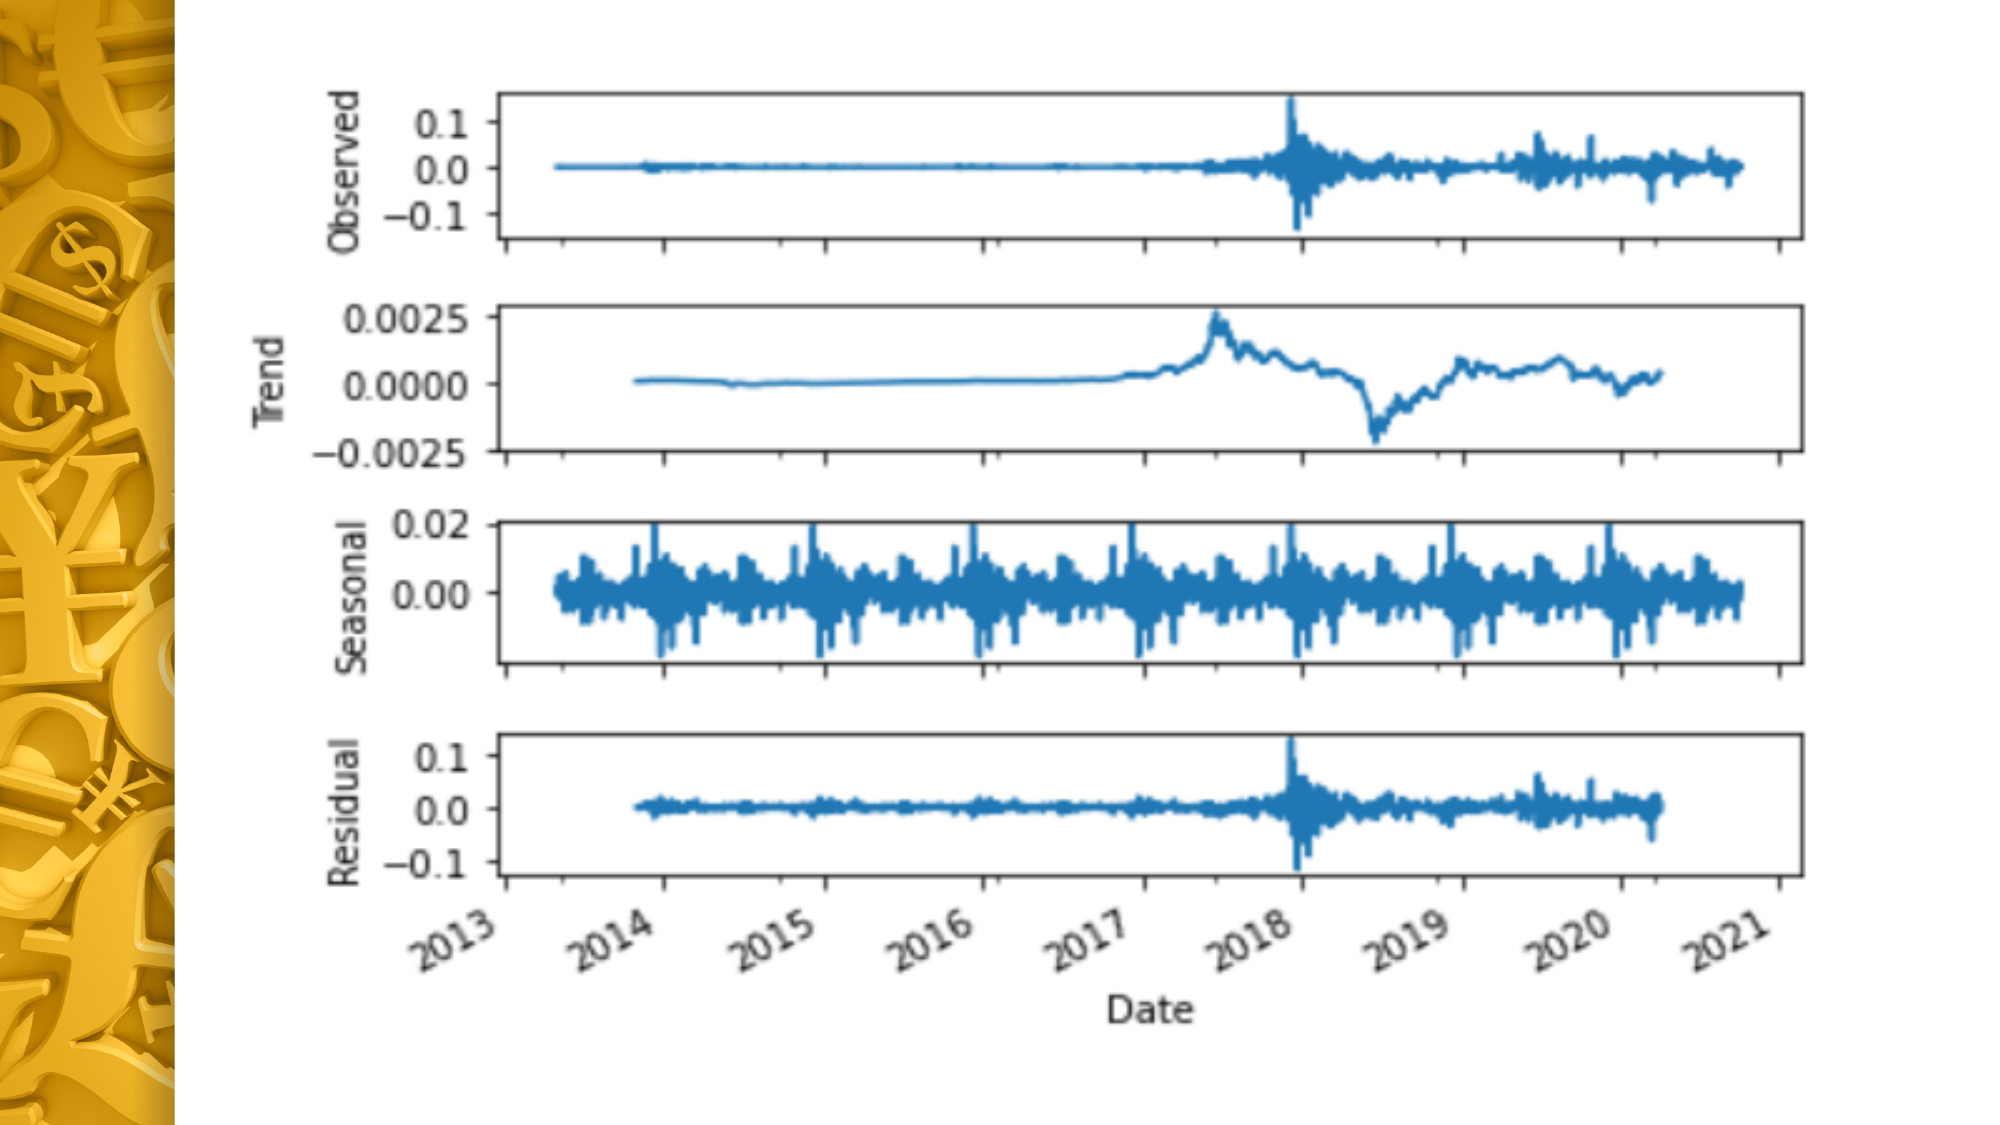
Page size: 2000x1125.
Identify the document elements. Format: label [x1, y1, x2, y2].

picture [0, 0, 175, 1125]
picture [231, 66, 1898, 1083]
